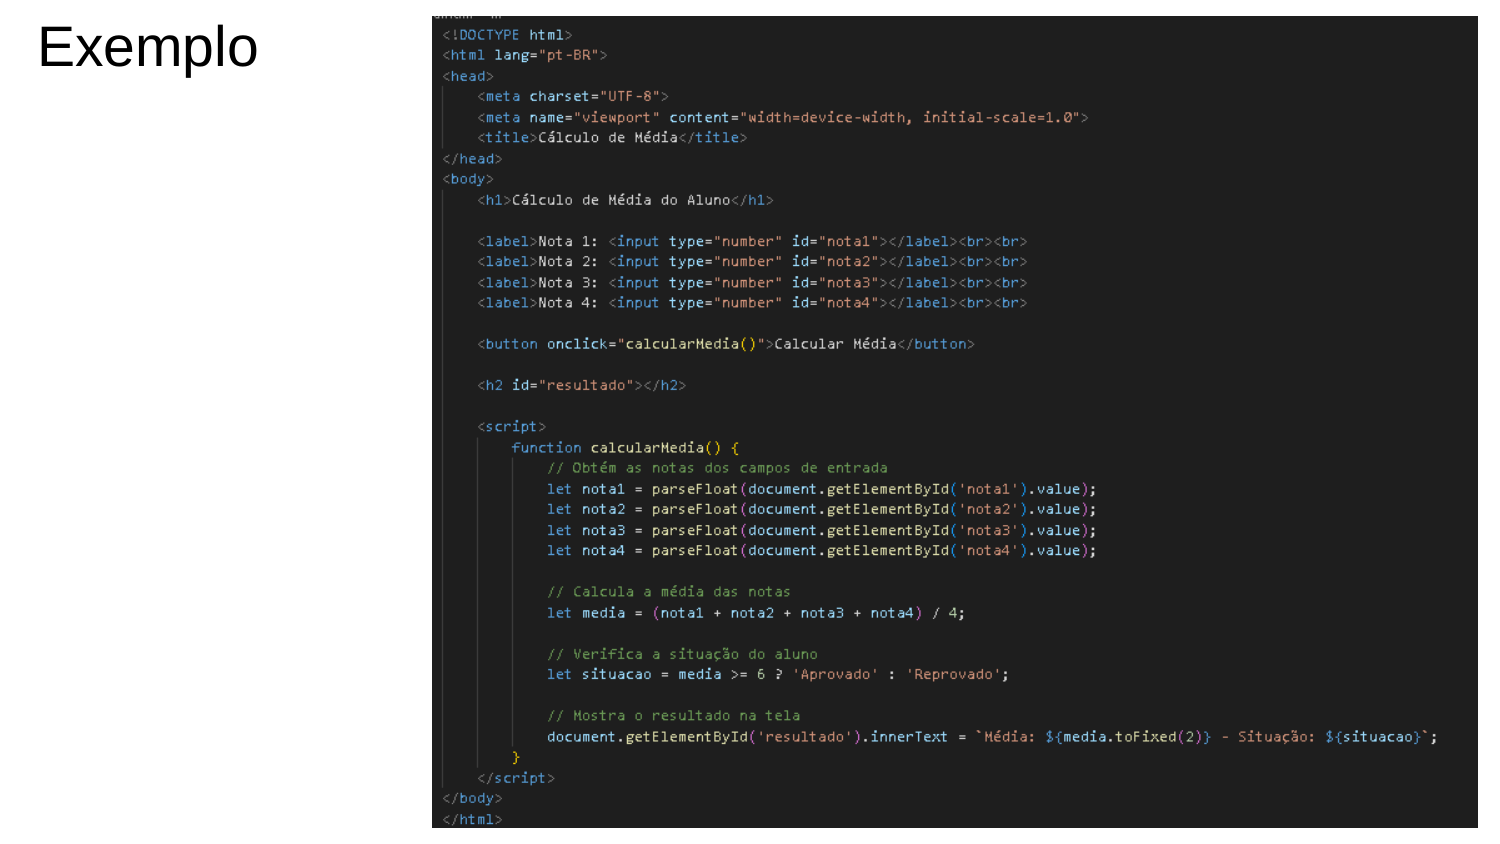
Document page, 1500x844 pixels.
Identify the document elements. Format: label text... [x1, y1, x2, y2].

title Exemplo [22, 0, 1420, 94]
picture [432, 16, 1479, 828]
